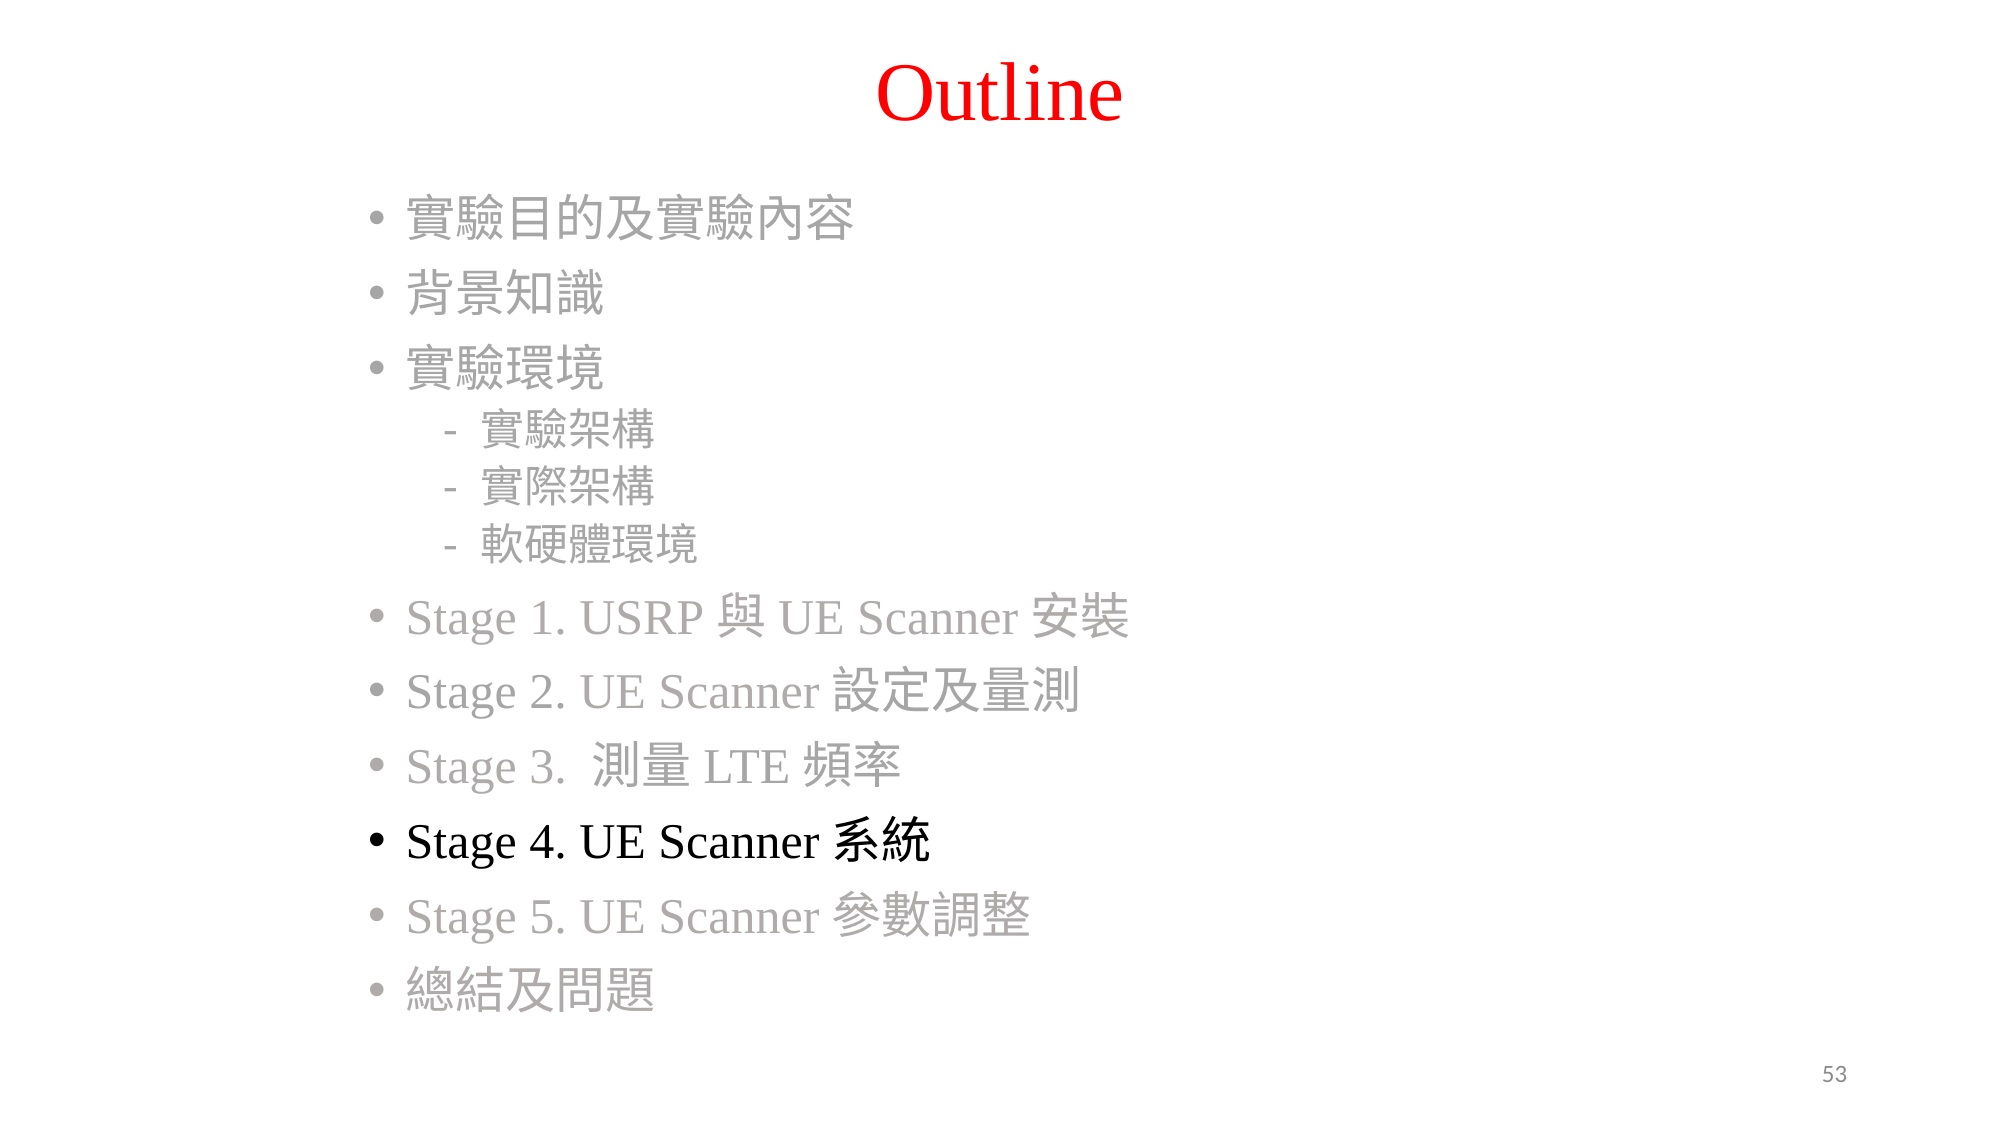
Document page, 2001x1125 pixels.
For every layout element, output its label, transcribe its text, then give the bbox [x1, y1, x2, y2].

title Outline [353, 0, 1647, 186]
slide_number 53 [1412, 1042, 1863, 1103]
list 實驗目的及實驗內容 背景知識 實驗環境 實驗架構 實際架構 軟硬體環境 Stage 1. USRP與UE Scanner安裝 Stage 2. UE Scanner設定及量測 Stage 3. 測量LTE頻率 Stage 4. UE Scanner系統 Stage 5. UE Scanner參數調整 總結及問題 [353, 186, 1647, 1088]
